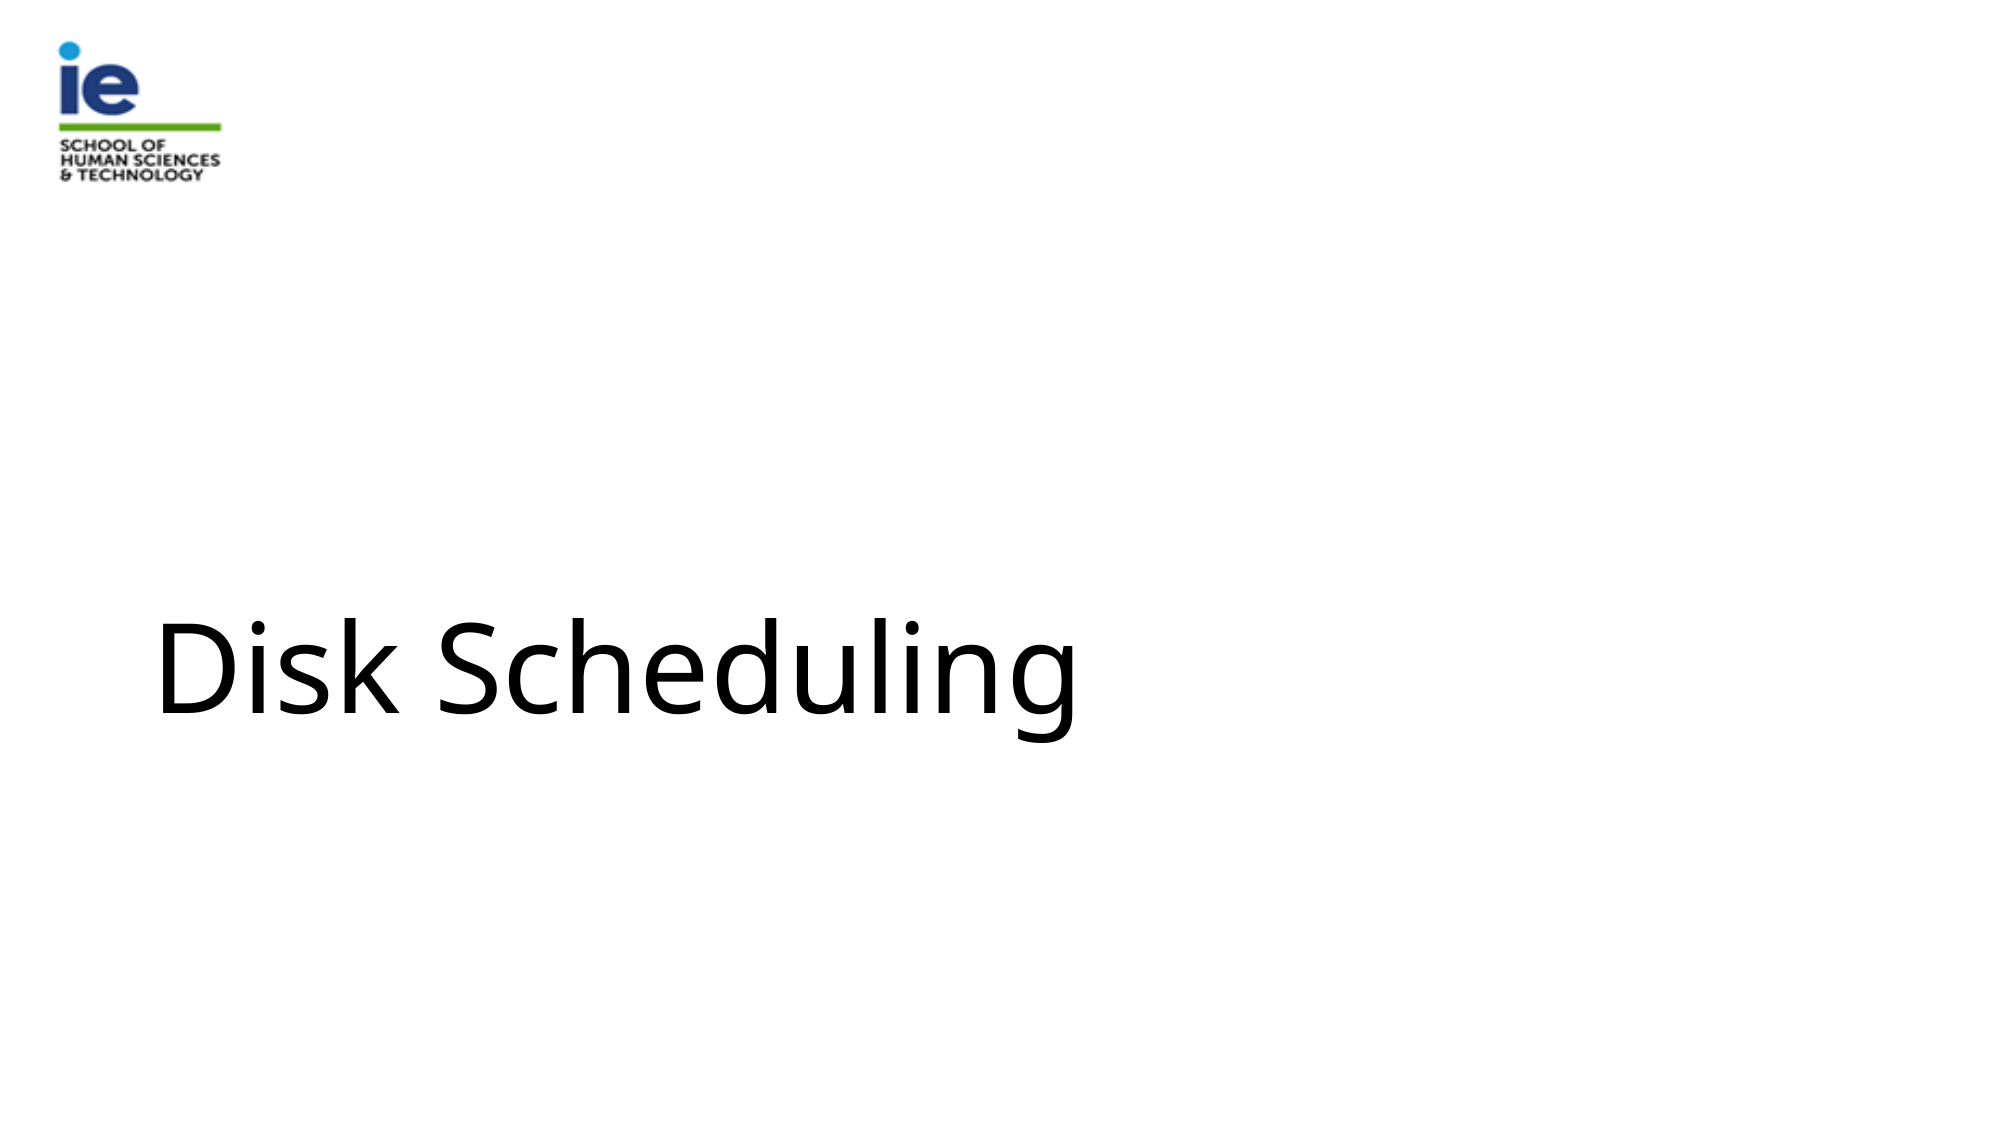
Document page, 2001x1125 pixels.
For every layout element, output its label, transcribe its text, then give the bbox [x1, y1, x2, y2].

title Disk Scheduling [136, 280, 1862, 749]
picture [42, 26, 256, 199]
